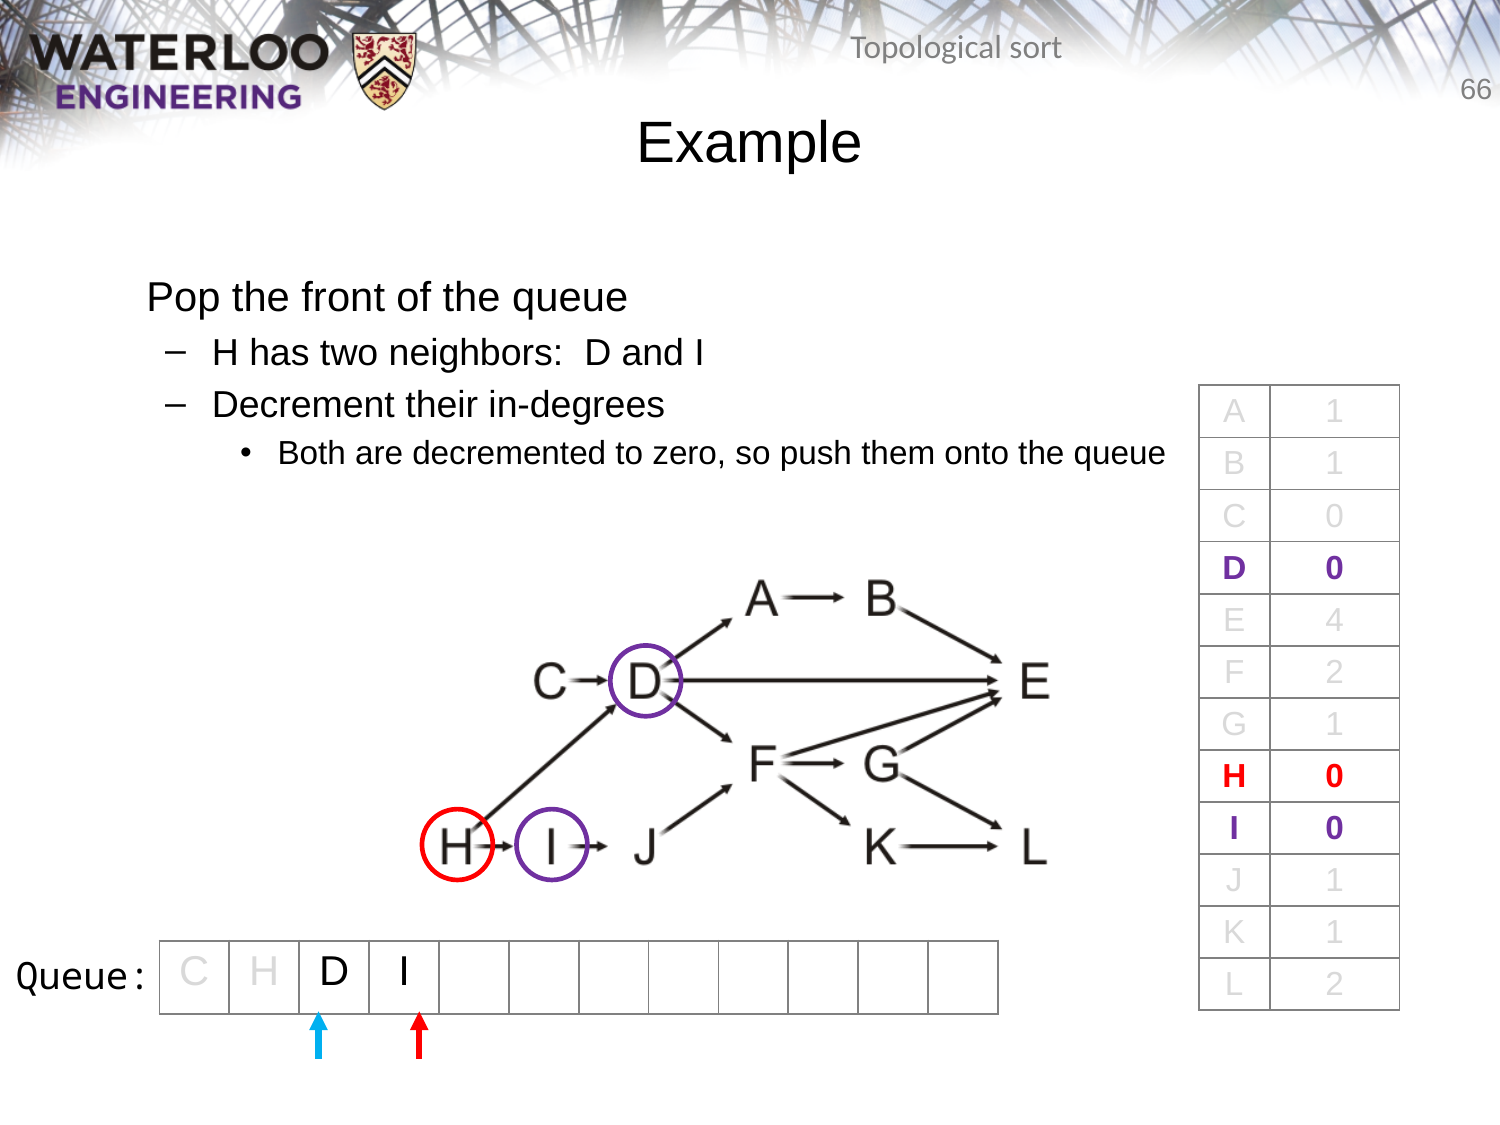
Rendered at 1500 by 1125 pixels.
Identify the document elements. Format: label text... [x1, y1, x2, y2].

table_cell K [1200, 907, 1269, 957]
table_cell H [1200, 751, 1269, 801]
table_header [510, 942, 578, 1013]
table_cell 1 [1271, 699, 1399, 749]
table_cell J [1200, 855, 1269, 905]
table_cell F [1200, 647, 1269, 697]
table_cell 1 [1271, 438, 1399, 489]
table_cell 2 [1271, 959, 1399, 1009]
table_header [859, 942, 927, 1013]
table_cell 1 [1271, 855, 1399, 905]
picture [0, 0, 1500, 1125]
table_header [440, 942, 508, 1013]
table_header [649, 942, 718, 1013]
table_cell 1 [1271, 907, 1399, 957]
table_cell L [1200, 959, 1269, 1009]
table_header C [160, 942, 228, 1013]
text_box Queue: [1, 944, 166, 1005]
table_cell 0 [1271, 490, 1399, 541]
table_cell C [1200, 490, 1269, 541]
table_header 1 [1271, 386, 1399, 437]
title Example [74, 44, 1426, 233]
table_cell G [1200, 699, 1269, 749]
table_cell E [1200, 595, 1269, 645]
table_header [719, 942, 787, 1013]
table_header D [300, 942, 368, 1013]
table_header [929, 942, 997, 1013]
table_header I [370, 942, 438, 1013]
table_cell 0 [1271, 803, 1399, 853]
table_cell D [1200, 542, 1269, 593]
table_header [789, 942, 857, 1013]
table_cell B [1200, 438, 1269, 489]
table_cell I [1200, 803, 1269, 853]
table_header [580, 942, 648, 1013]
table_cell 0 [1271, 751, 1399, 801]
table_cell 4 [1271, 595, 1399, 645]
table_header H [230, 942, 298, 1013]
table_header A [1200, 386, 1269, 437]
list Pop the front of the queue H has two neighbors: D and I Decrement their in-degrees Both are decremented to zero, so push them onto the queue [74, 262, 1426, 1006]
table_cell 2 [1271, 647, 1399, 697]
table_cell 0 [1271, 542, 1399, 593]
